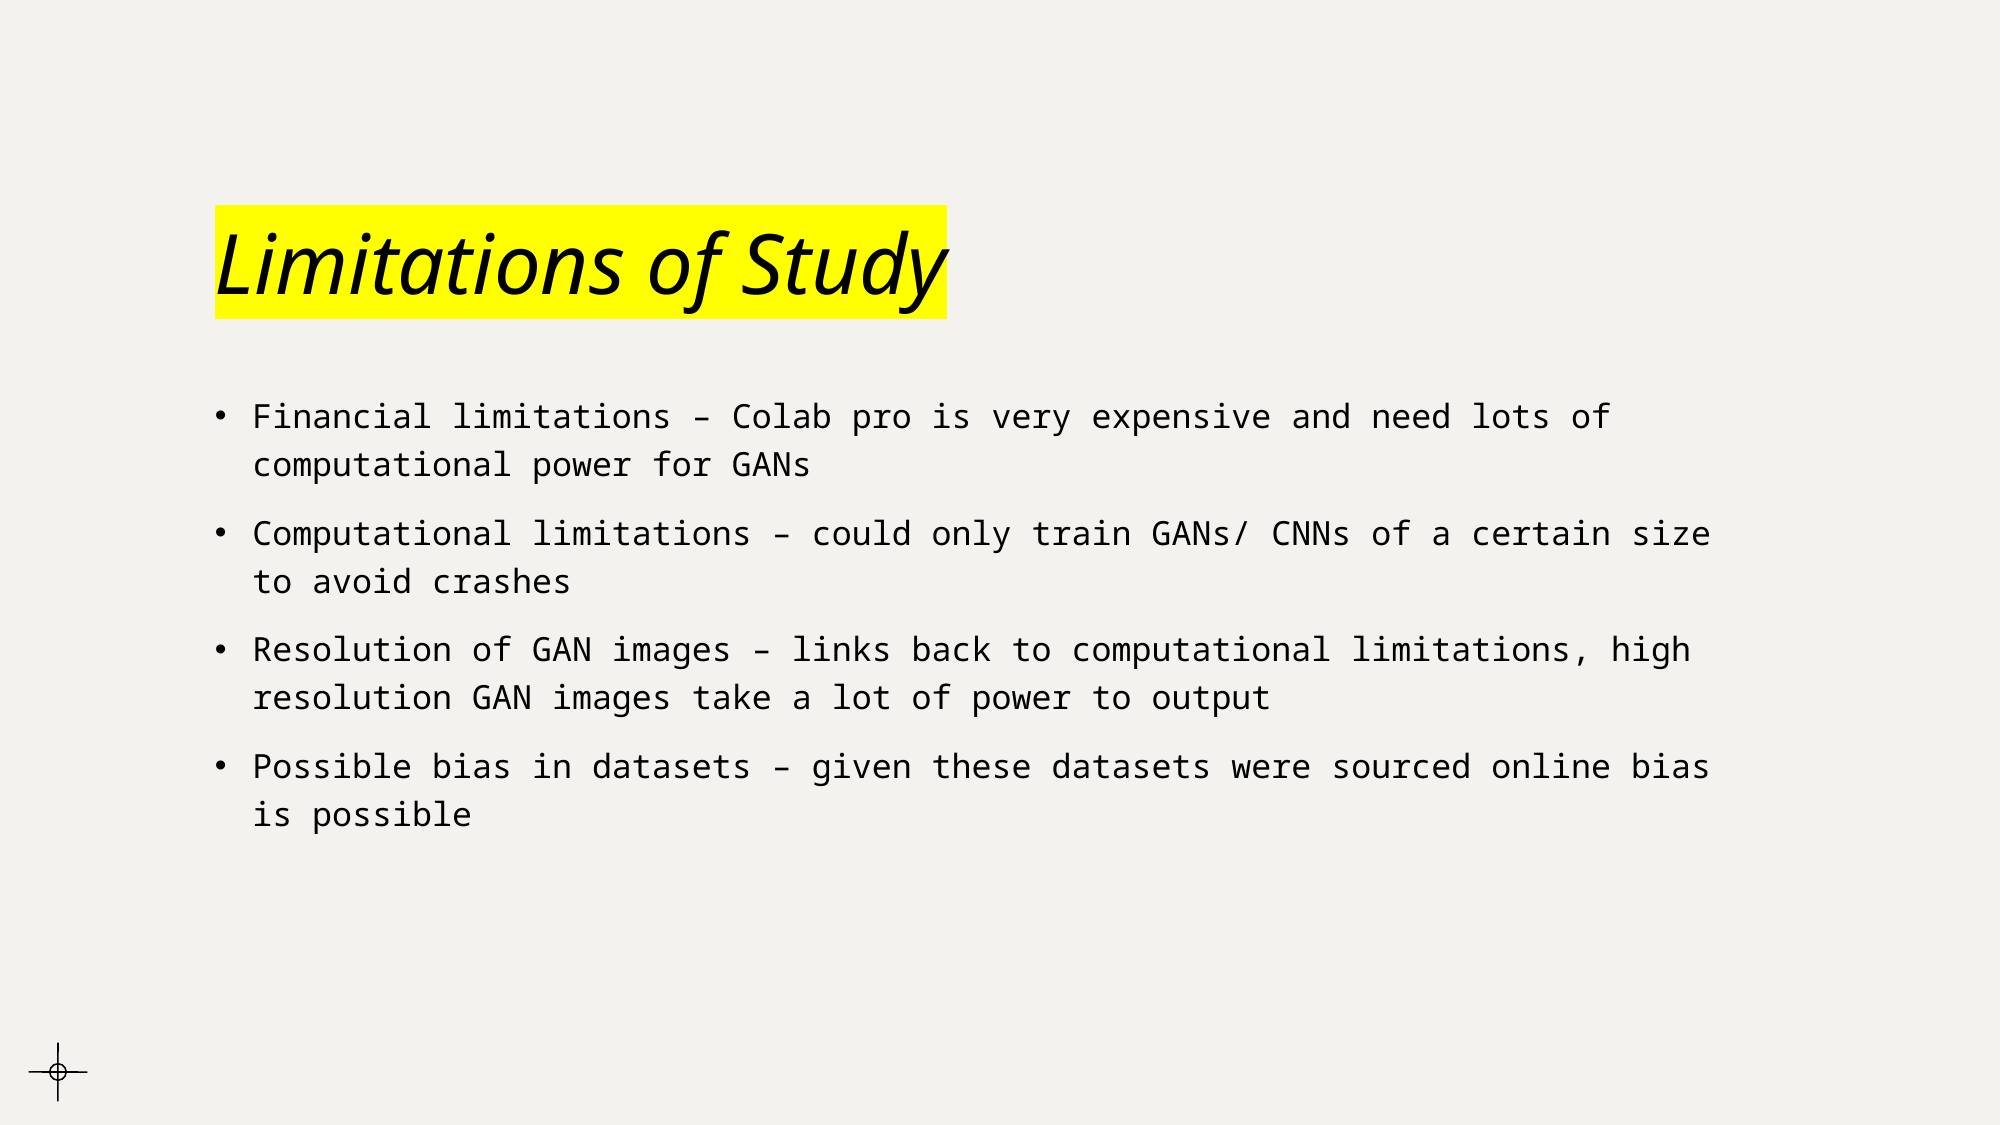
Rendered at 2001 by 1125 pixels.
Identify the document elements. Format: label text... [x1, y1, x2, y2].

list Financial limitations – Colab pro is very expensive and need lots of computational power for GANs Computational limitations – could only train GANs/ CNNs of a certain size to avoid crashes Resolution of GAN images – links back to computational limitations, high resolution GAN images take a lot of power to output Possible bias in datasets – given these datasets were sourced online bias is possible [200, 380, 1758, 1013]
title Limitations of Study [200, 59, 1758, 319]
